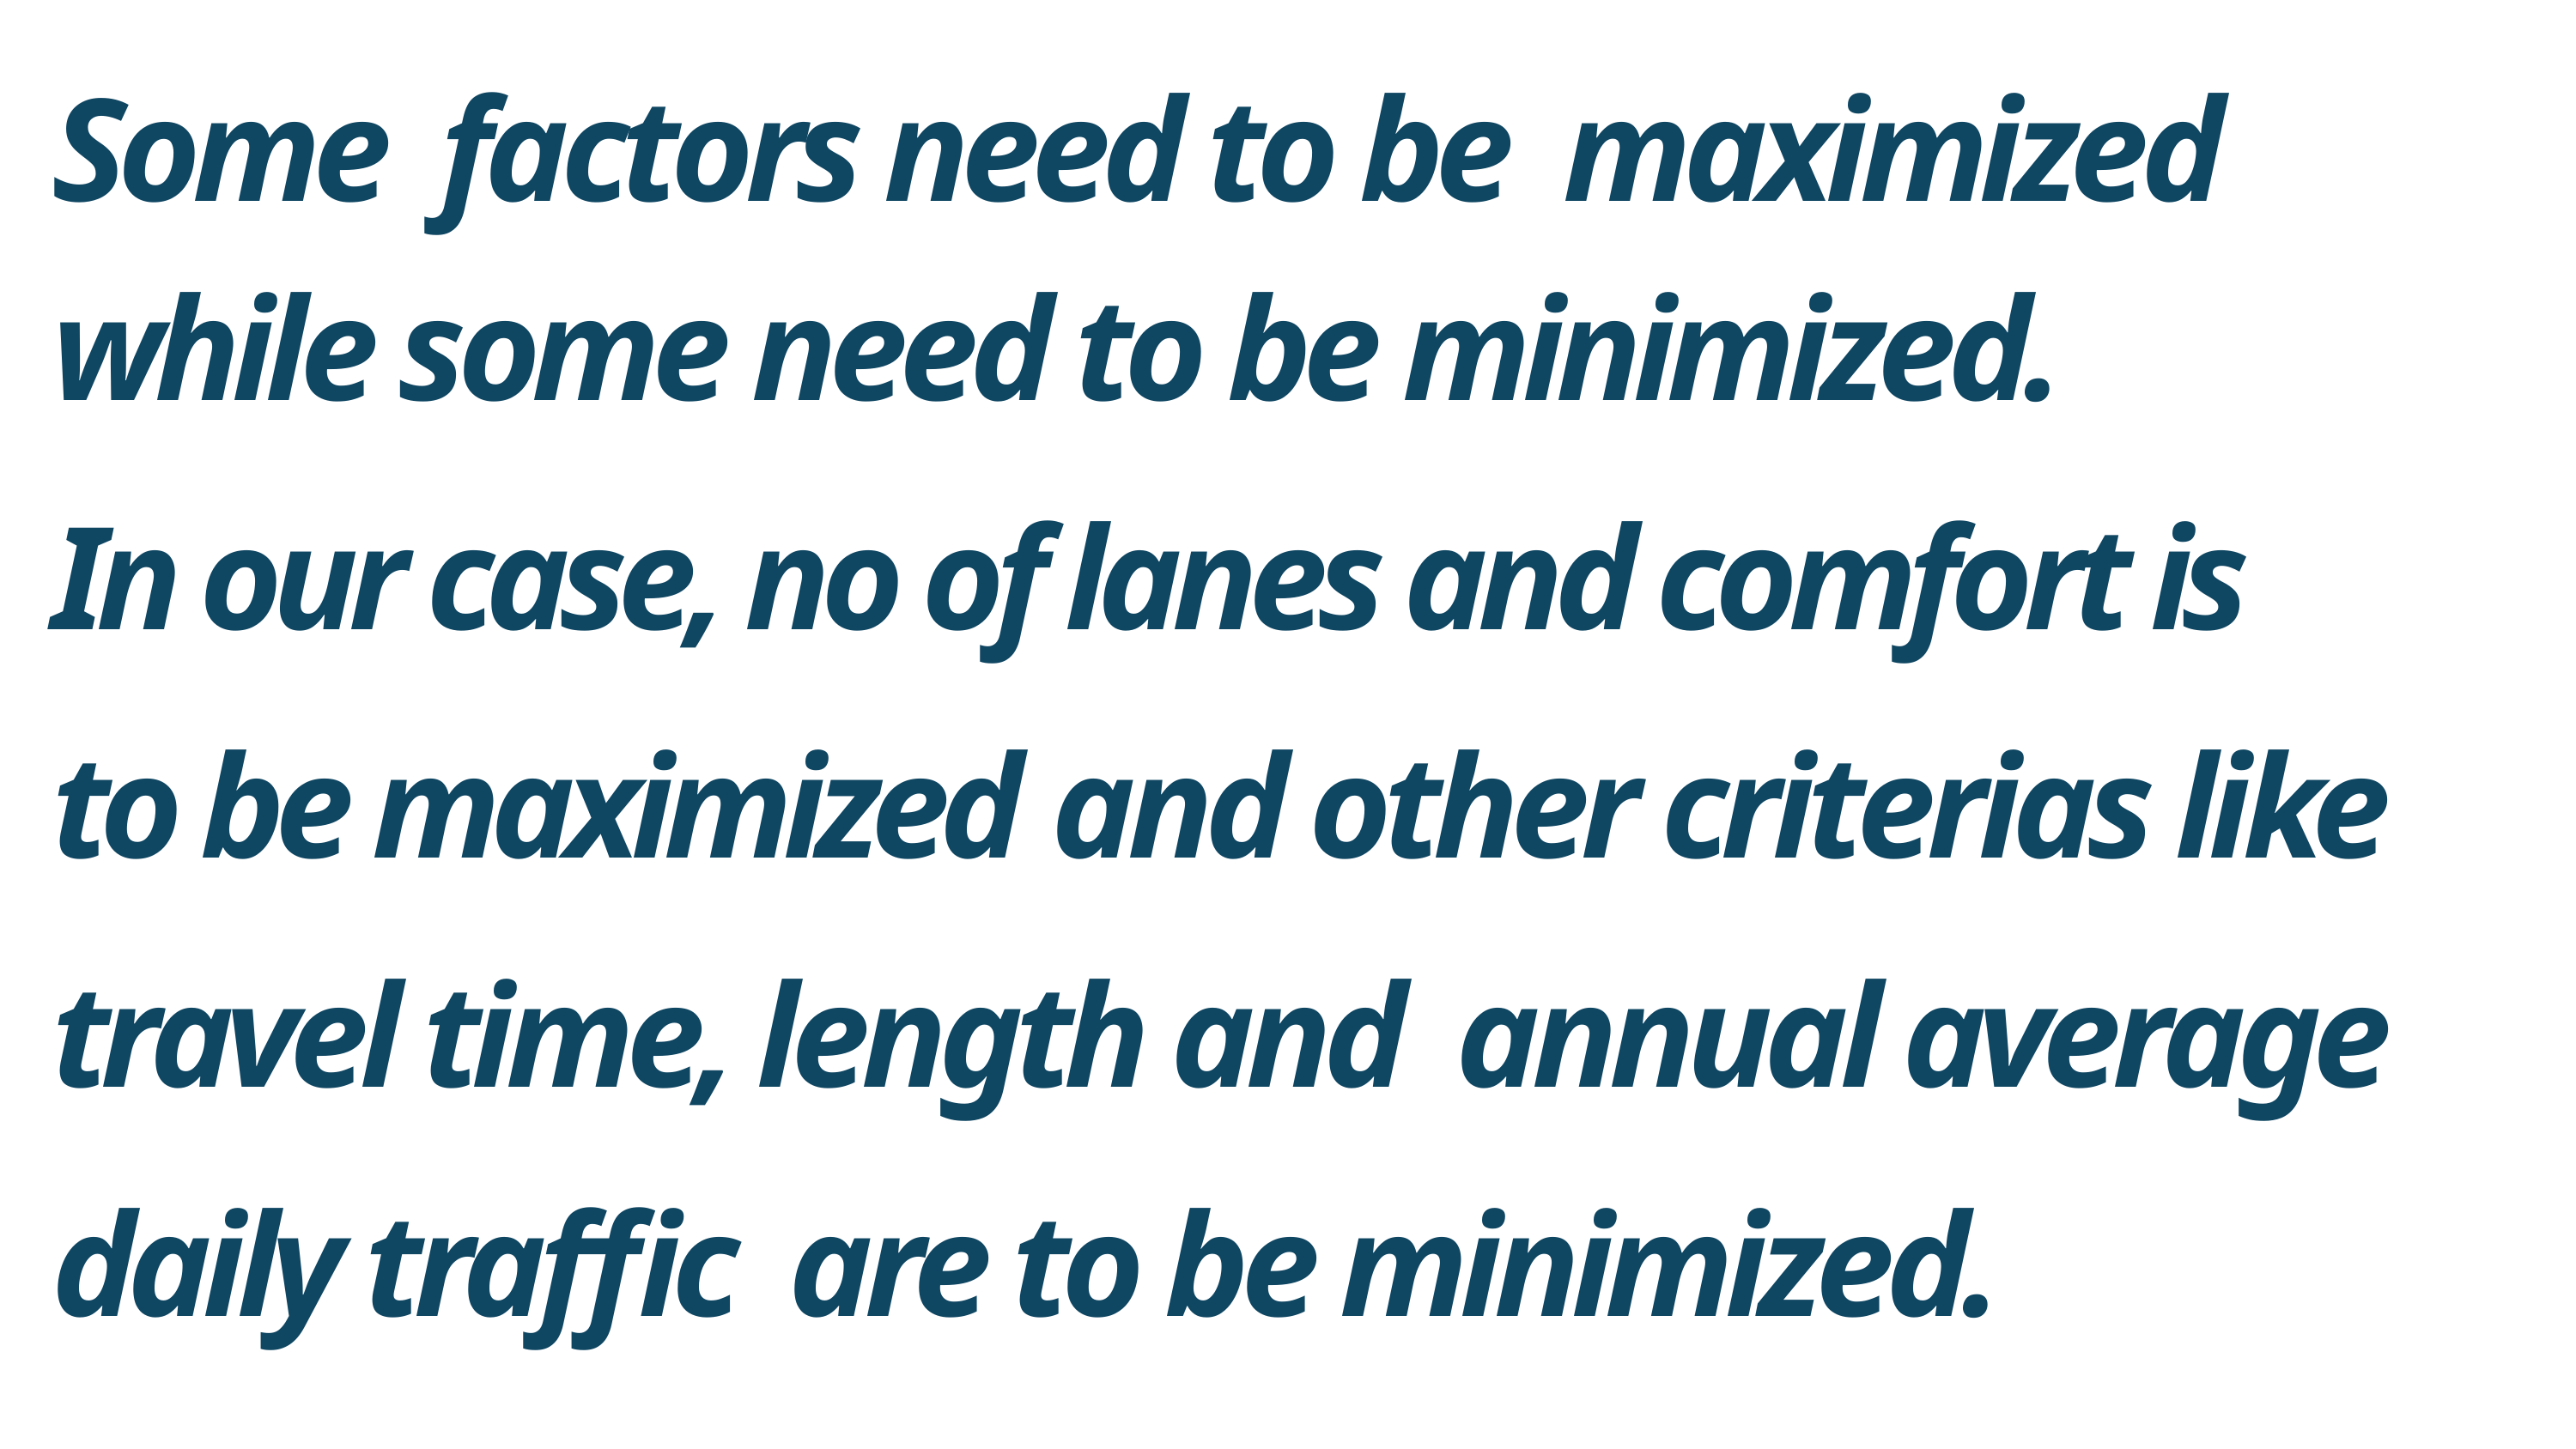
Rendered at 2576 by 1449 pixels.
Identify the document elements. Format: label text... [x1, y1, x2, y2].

text_box Some factors need to be maximized while some need to be minimized. In our case, no of lanes and comfort is to be maximized and other criterias like travel time, length and annual average daily traffic are to be minimized. [51, 31, 2385, 1449]
